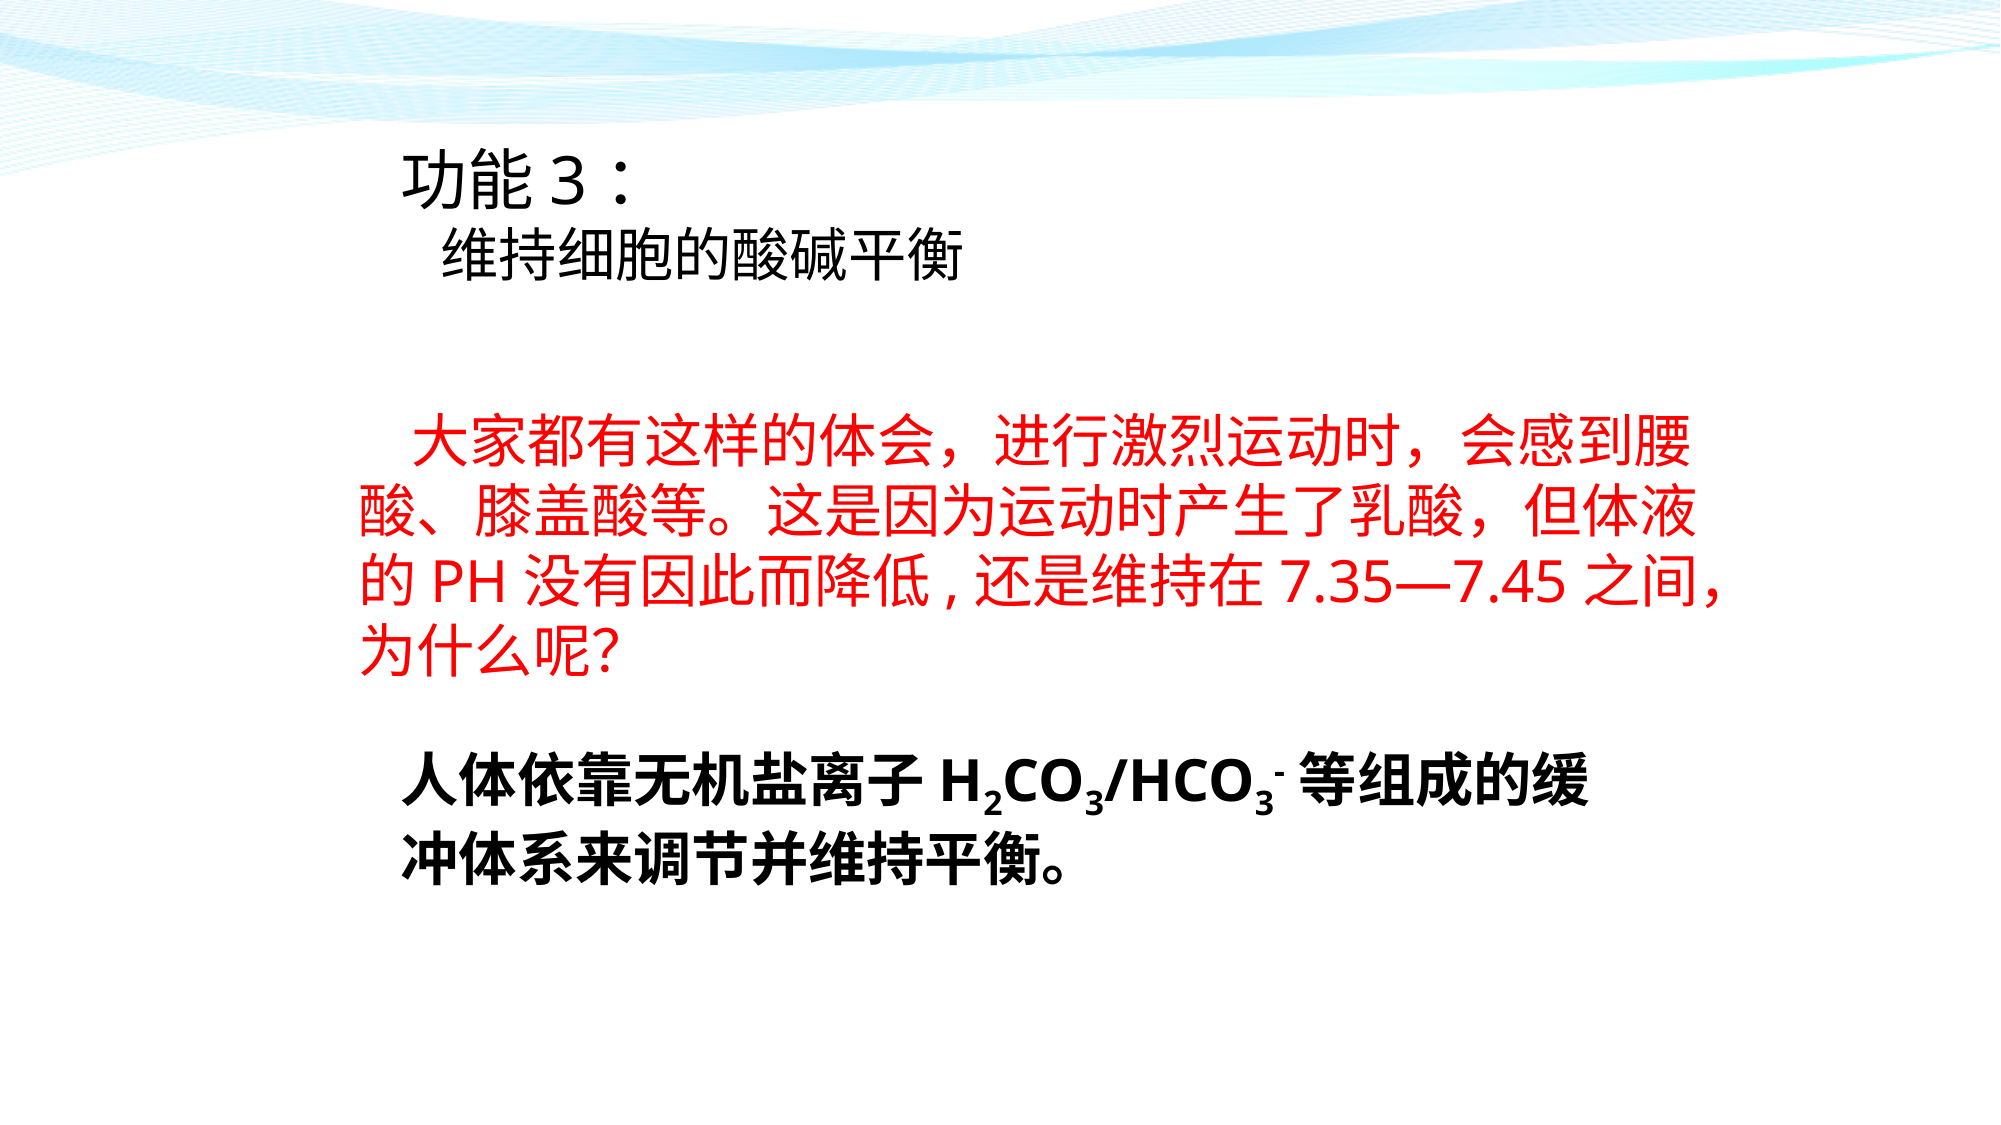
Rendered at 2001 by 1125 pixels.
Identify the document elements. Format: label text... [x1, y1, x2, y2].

text_box 功能3： 维持细胞的酸碱平衡 [385, 130, 1106, 295]
text_box 人体依靠无机盐离子H2CO3/HCO3-等组成的缓冲体系来调节并维持平衡。 [385, 735, 1615, 900]
text_box 大家都有这样的体会，进行激烈运动时，会感到腰酸、膝盖酸等。这是因为运动时产生了乳酸，但体液的PH没有因此而降低,还是维持在7.35—7.45之间，为什么呢？ [343, 396, 1724, 692]
picture [0, 0, 2000, 334]
